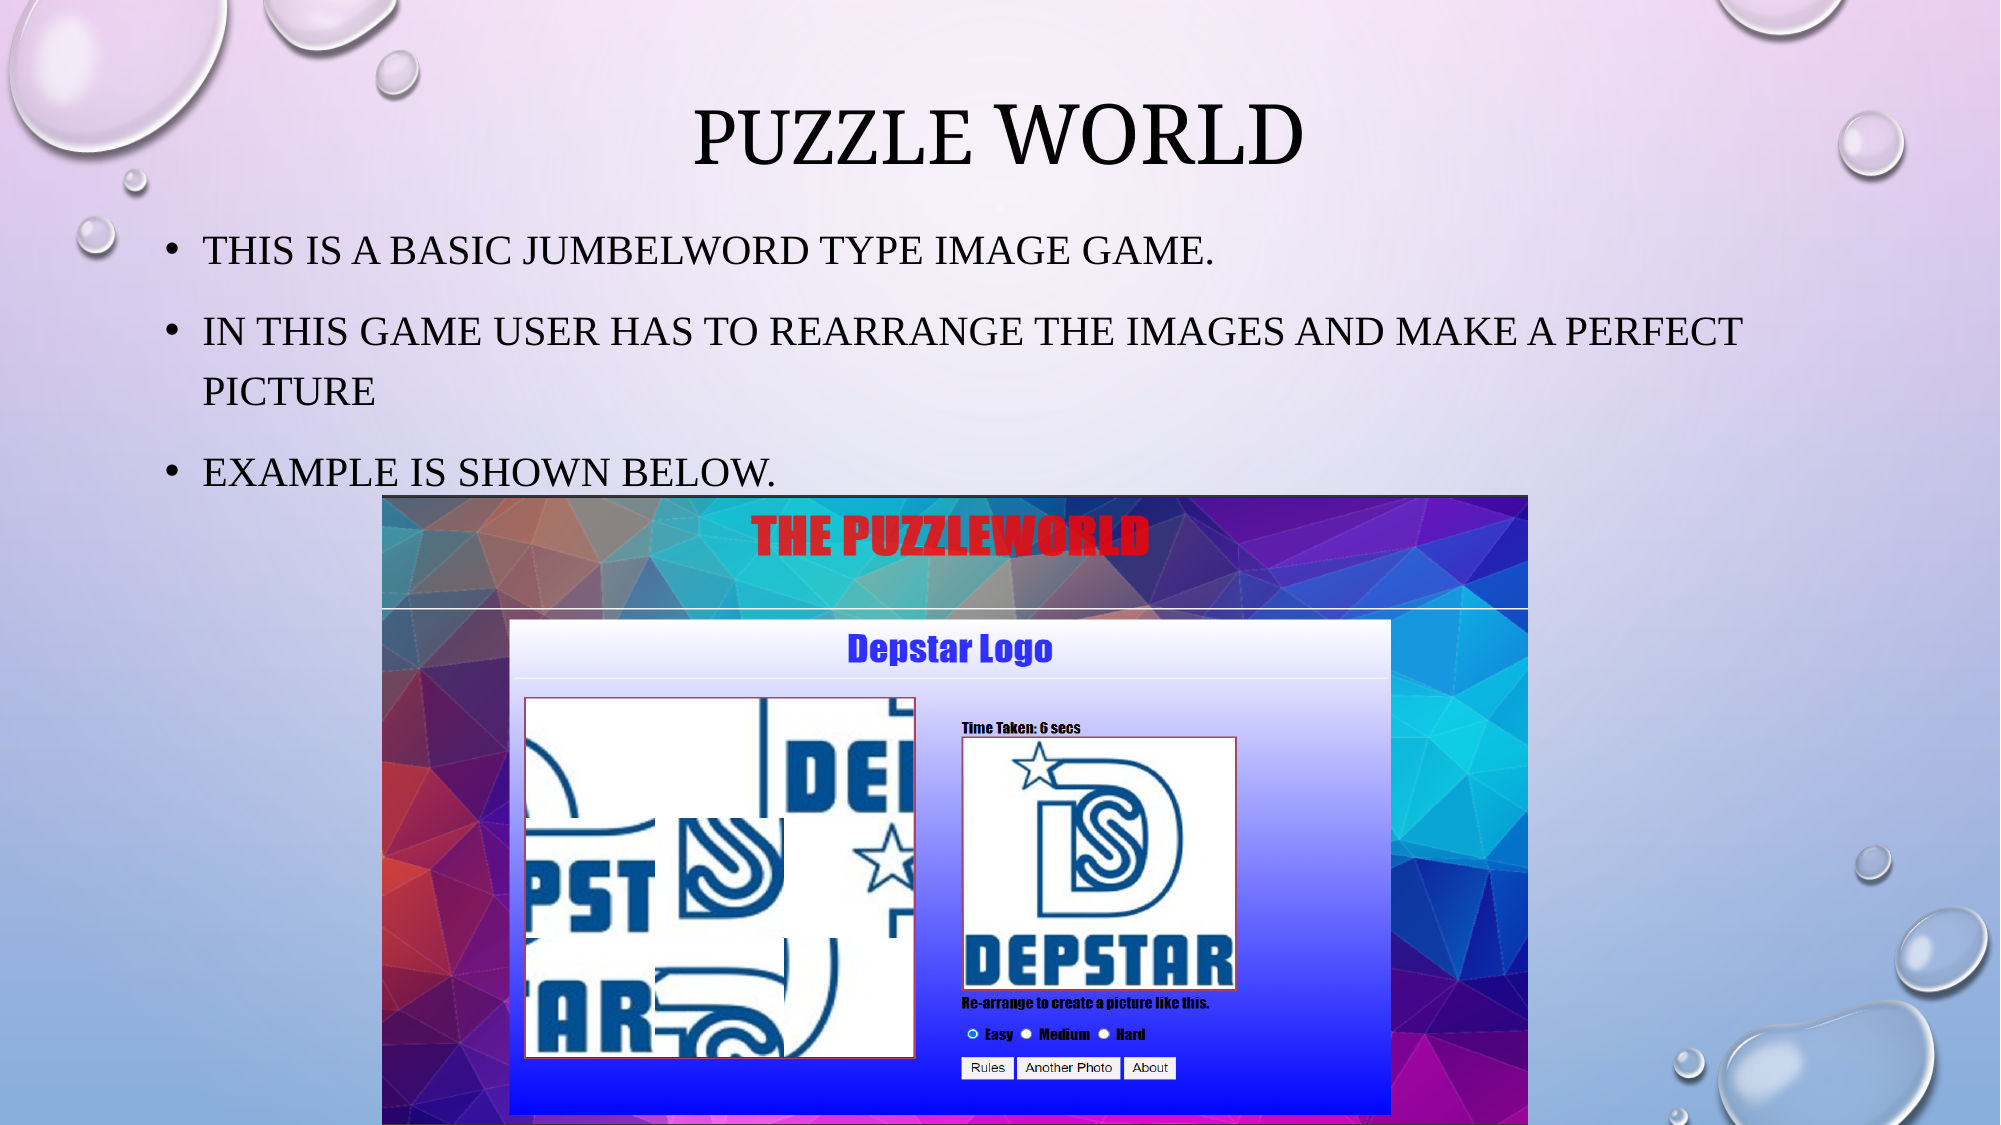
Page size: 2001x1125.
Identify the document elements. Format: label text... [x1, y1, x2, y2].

title Puzzle world [149, 22, 1851, 252]
picture [0, 0, 2000, 1125]
list This is a basic jumbelword type image game. In this game user has to rearrange the images and make a perfect picture Example is shown below. [149, 205, 1850, 998]
